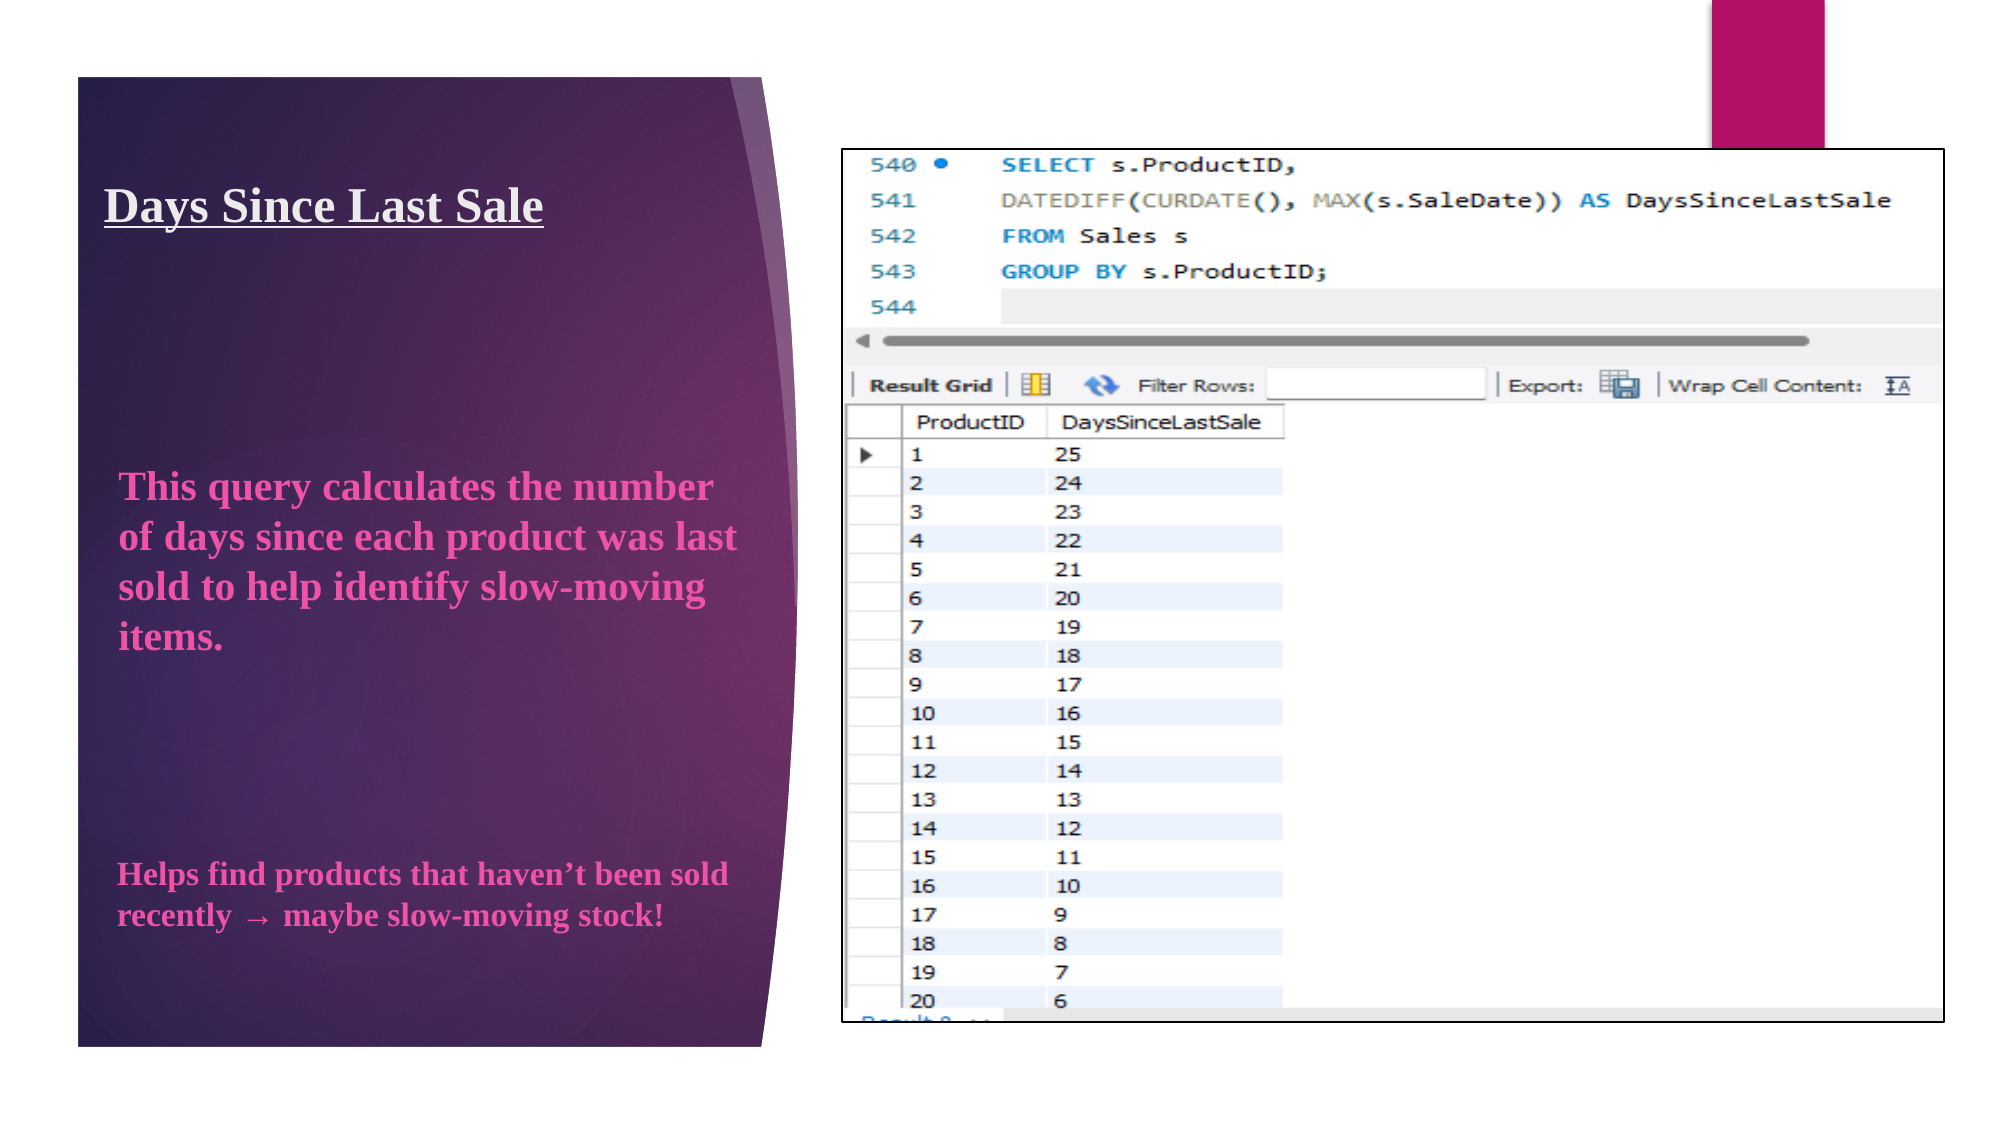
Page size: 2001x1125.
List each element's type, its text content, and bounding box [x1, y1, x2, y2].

title Days Since Last Sale [88, 159, 753, 240]
list Helps find products that haven’t been sold recently → maybe slow-moving stock! [101, 844, 753, 974]
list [843, 149, 1943, 1021]
text_box This query calculates the number of days since each product was last sold to help identify slow-moving items. [103, 450, 768, 669]
